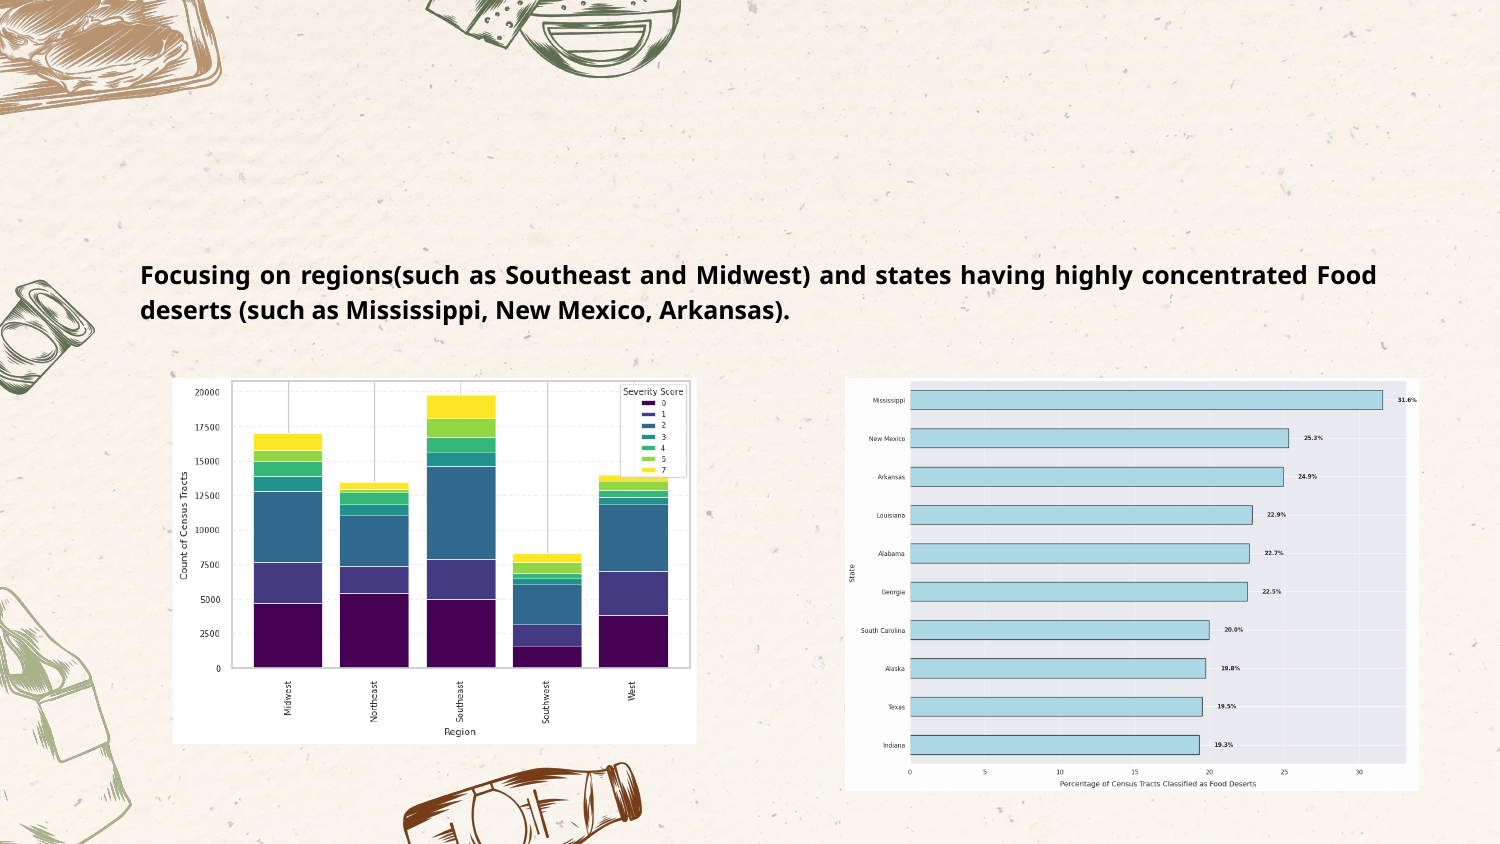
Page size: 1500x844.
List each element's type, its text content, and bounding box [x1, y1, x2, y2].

picture [0, 0, 1500, 844]
subtitle Focusing on regions(such as Southeast and Midwest) and states having highly concentrated Food deserts (such as Mississippi, New Mexico, Arkansas). [125, 240, 1395, 367]
